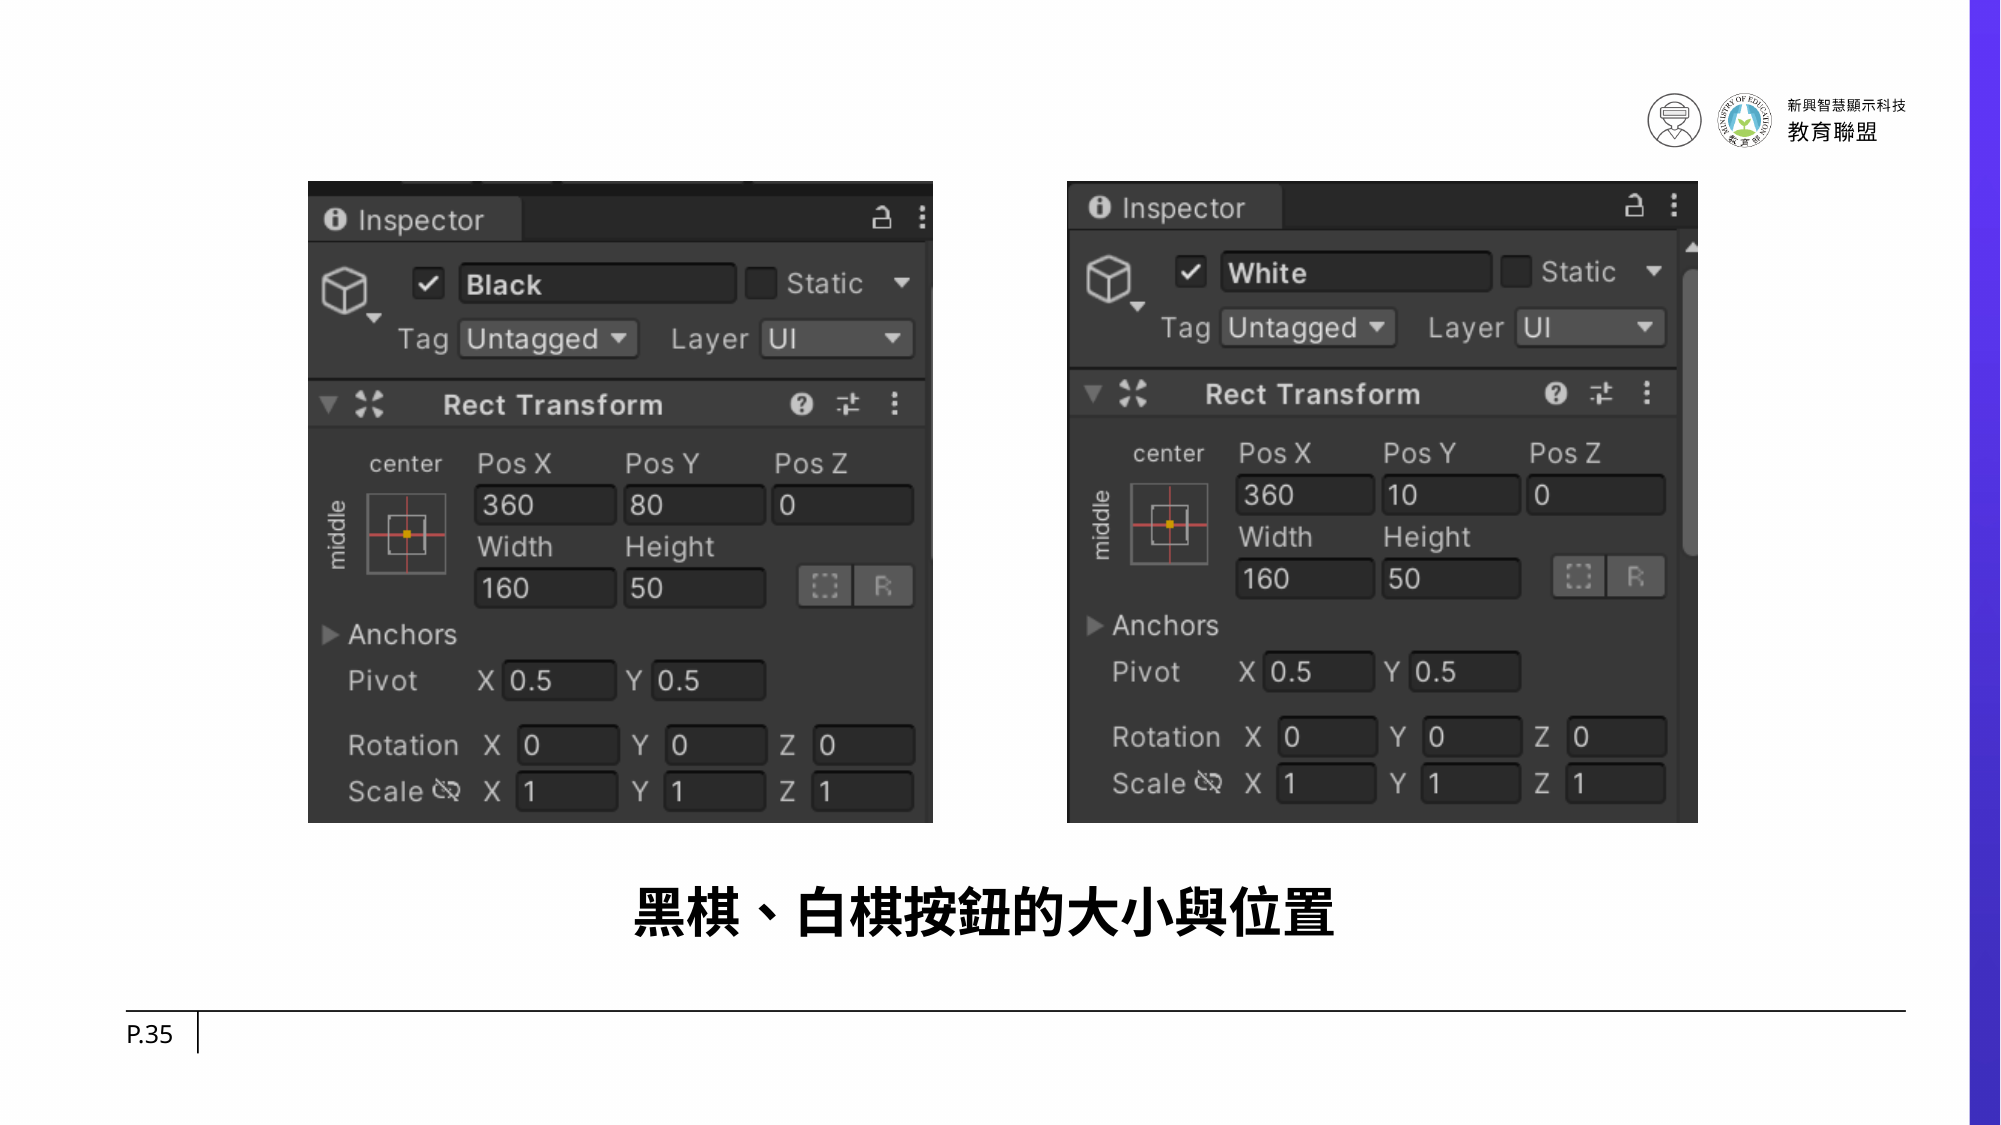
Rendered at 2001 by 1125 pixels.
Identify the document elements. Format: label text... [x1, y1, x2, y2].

slide_number P.35 [111, 1016, 204, 1055]
text_box 黑棋、白棋按鈕的大小與位置 [617, 871, 1383, 951]
picture [0, 0, 2001, 1125]
